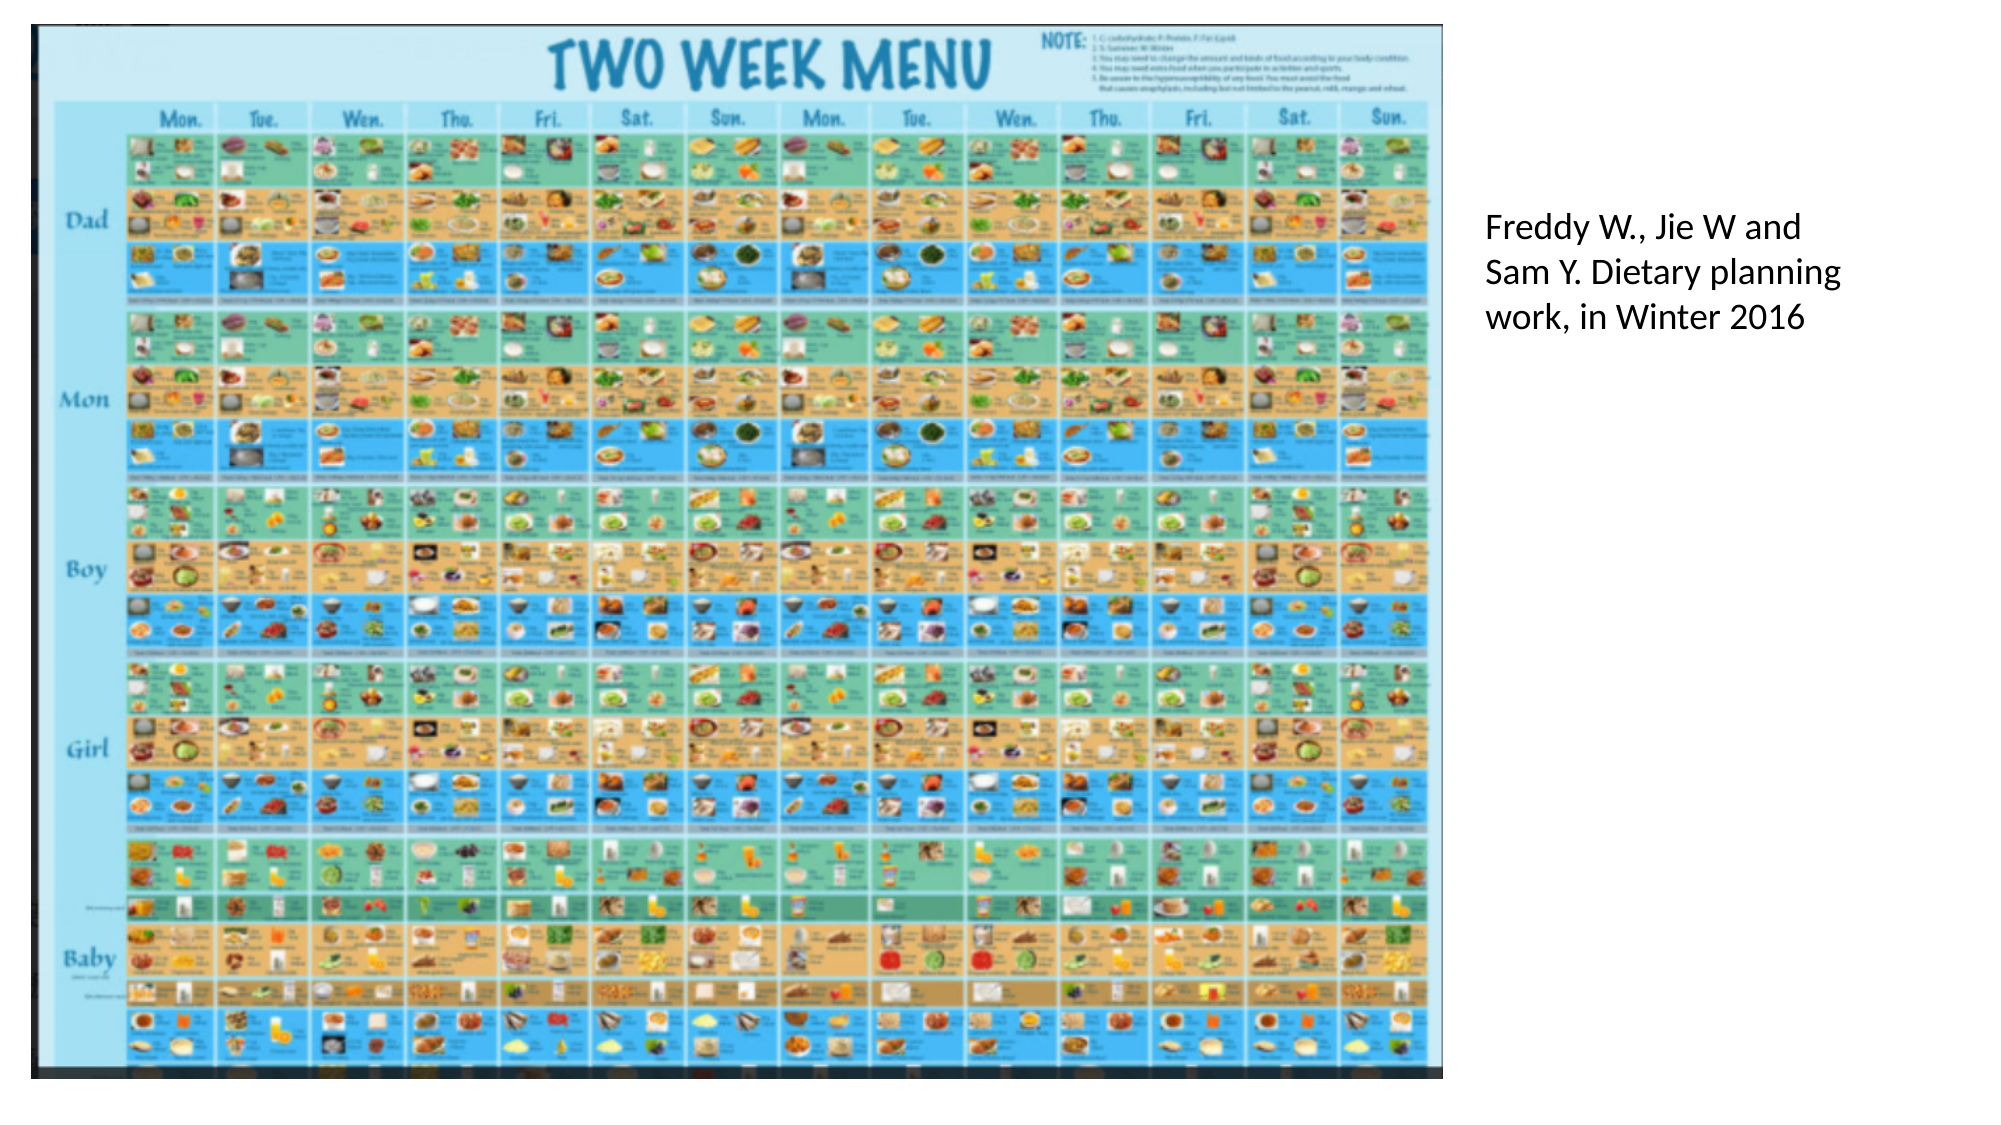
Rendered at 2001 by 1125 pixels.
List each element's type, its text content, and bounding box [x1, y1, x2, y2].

text_box Freddy W., Jie W and Sam Y. Dietary planning work, in Winter 2016 [1470, 194, 1884, 345]
picture [31, 24, 1443, 1079]
